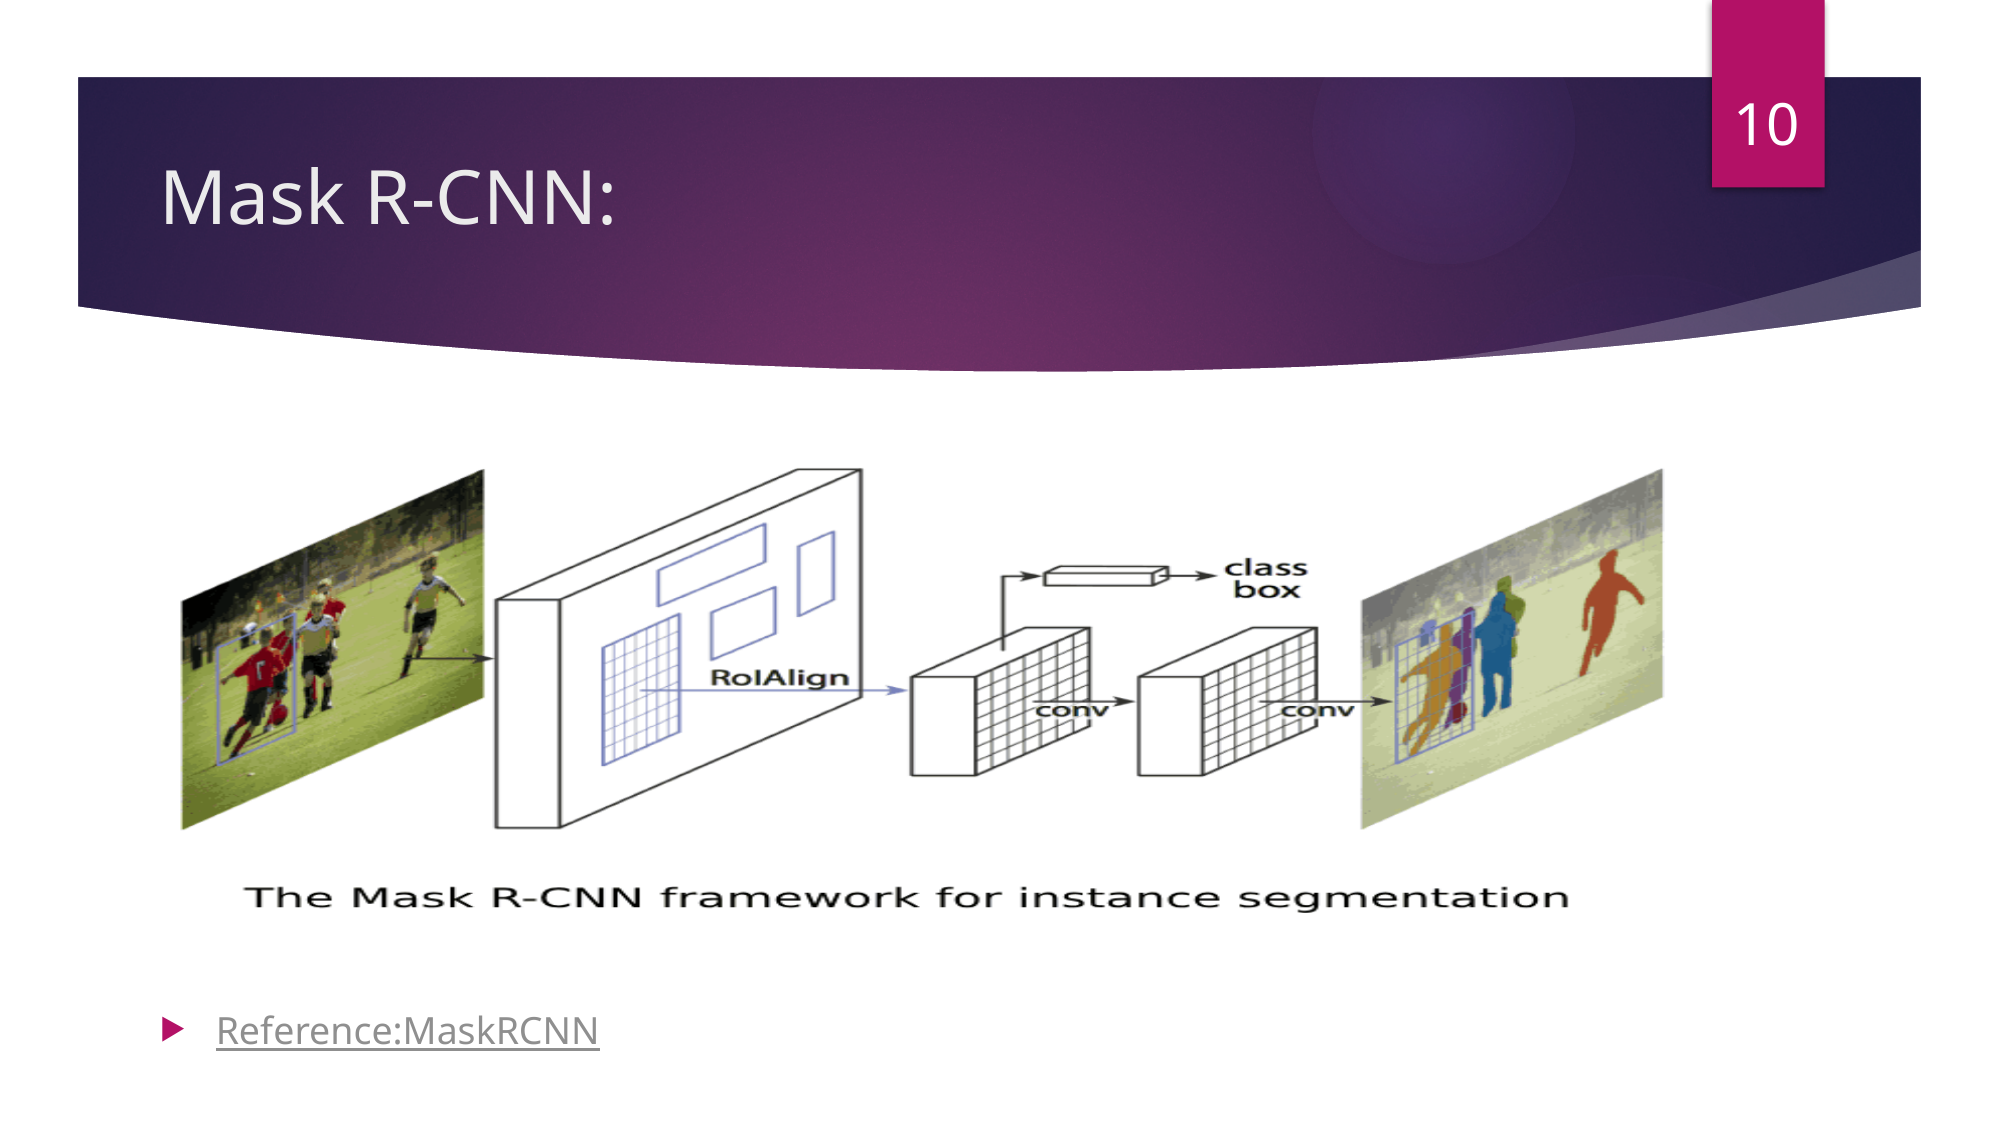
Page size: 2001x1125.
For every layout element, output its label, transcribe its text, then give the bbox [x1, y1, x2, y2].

picture [166, 398, 1677, 954]
title Mask R-CNN: [144, 136, 1582, 253]
list Reference:MaskRCNN [144, 999, 1936, 1099]
slide_number 10 [1698, 48, 1836, 175]
